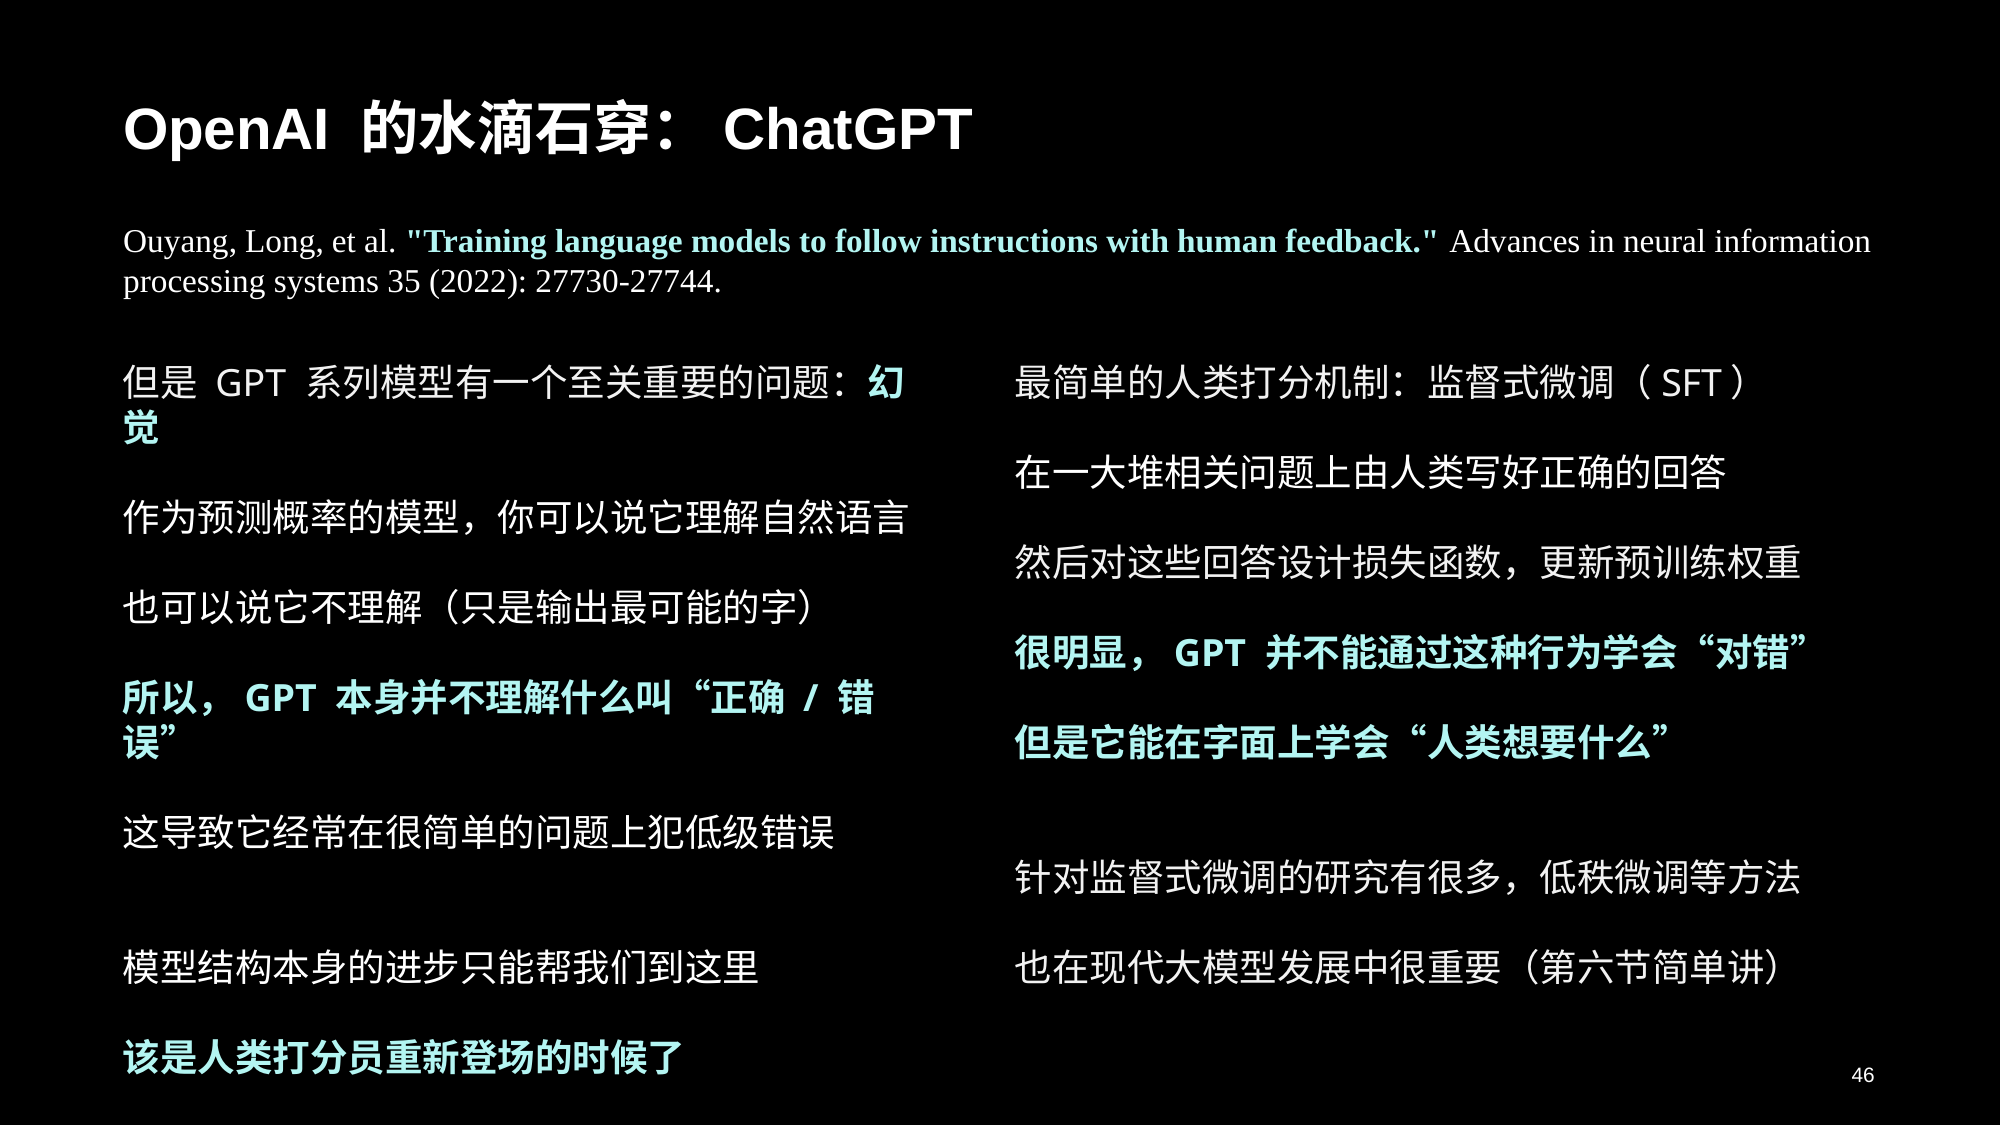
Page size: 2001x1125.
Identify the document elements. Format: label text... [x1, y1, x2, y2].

text_box 但是 GPT 系列模型有一个至关重要的问题：幻觉 作为预测概率的模型，你可以说它理解自然语言 也可以说它不理解（只是输出最可能的字） 所以，GPT 本身并不理解什么叫“正确 / 错误” 这导致它经常在很简单的问题上犯低级错误 模型结构本身的进步只能帮我们到这里 该是人类打分员重新登场的时候了 [108, 351, 951, 1086]
text_box 最简单的人类打分机制：监督式微调（SFT） 在一大堆相关问题上由人类写好正确的回答 然后对这些回答设计损失函数，更新预训练权重 很明显，GPT 并不能通过这种行为学会“对错” 但是它能在字面上学会“人类想要什么” 针对监督式微调的研究有很多，低秩微调等方法 也在现代大模型发展中很重要（第六节简单讲） [999, 351, 1843, 1041]
slide_number 46 [1289, 1051, 1890, 1097]
title OpenAI 的水滴石穿：ChatGPT [108, 21, 1890, 169]
text_box Ouyang, Long, et al. "Training language models to follow instructions with human feedback." Advances in neural information processing systems 35 (2022): 27730-27744. [108, 211, 1890, 307]
